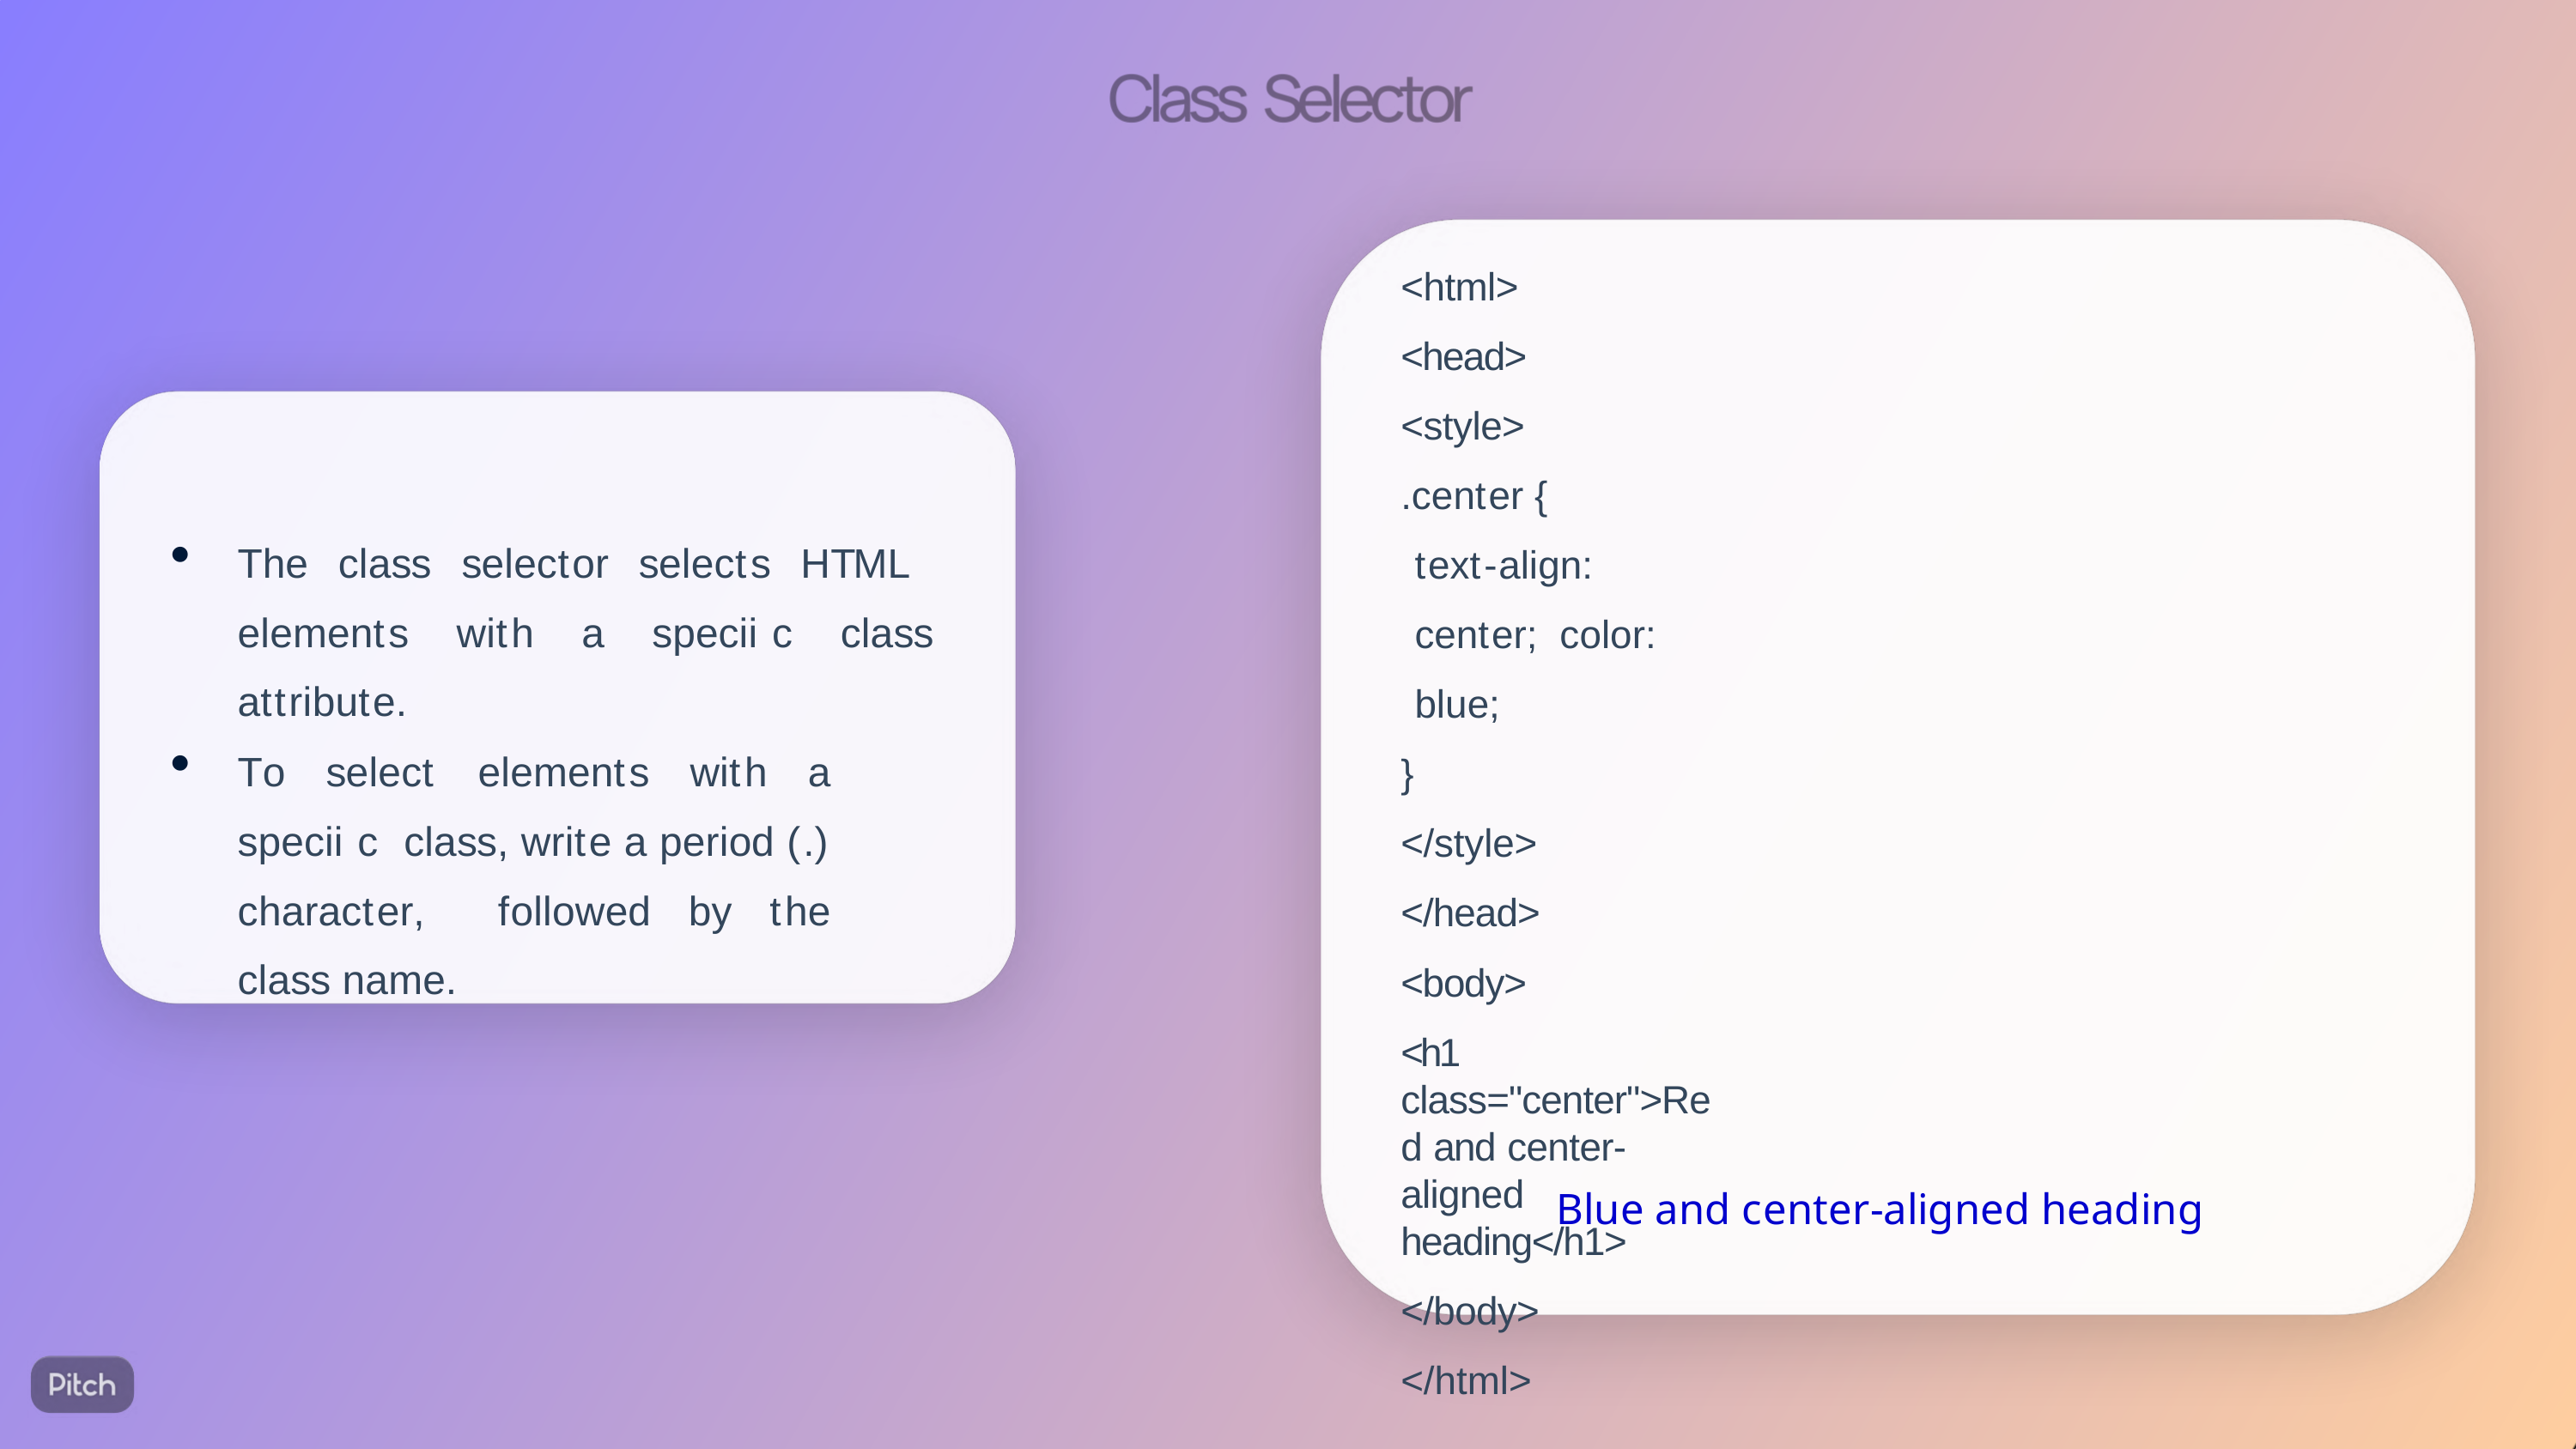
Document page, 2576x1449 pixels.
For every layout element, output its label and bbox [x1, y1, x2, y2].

picture [0, 0, 2576, 1449]
text_box [0, 0, 1668, 1149]
